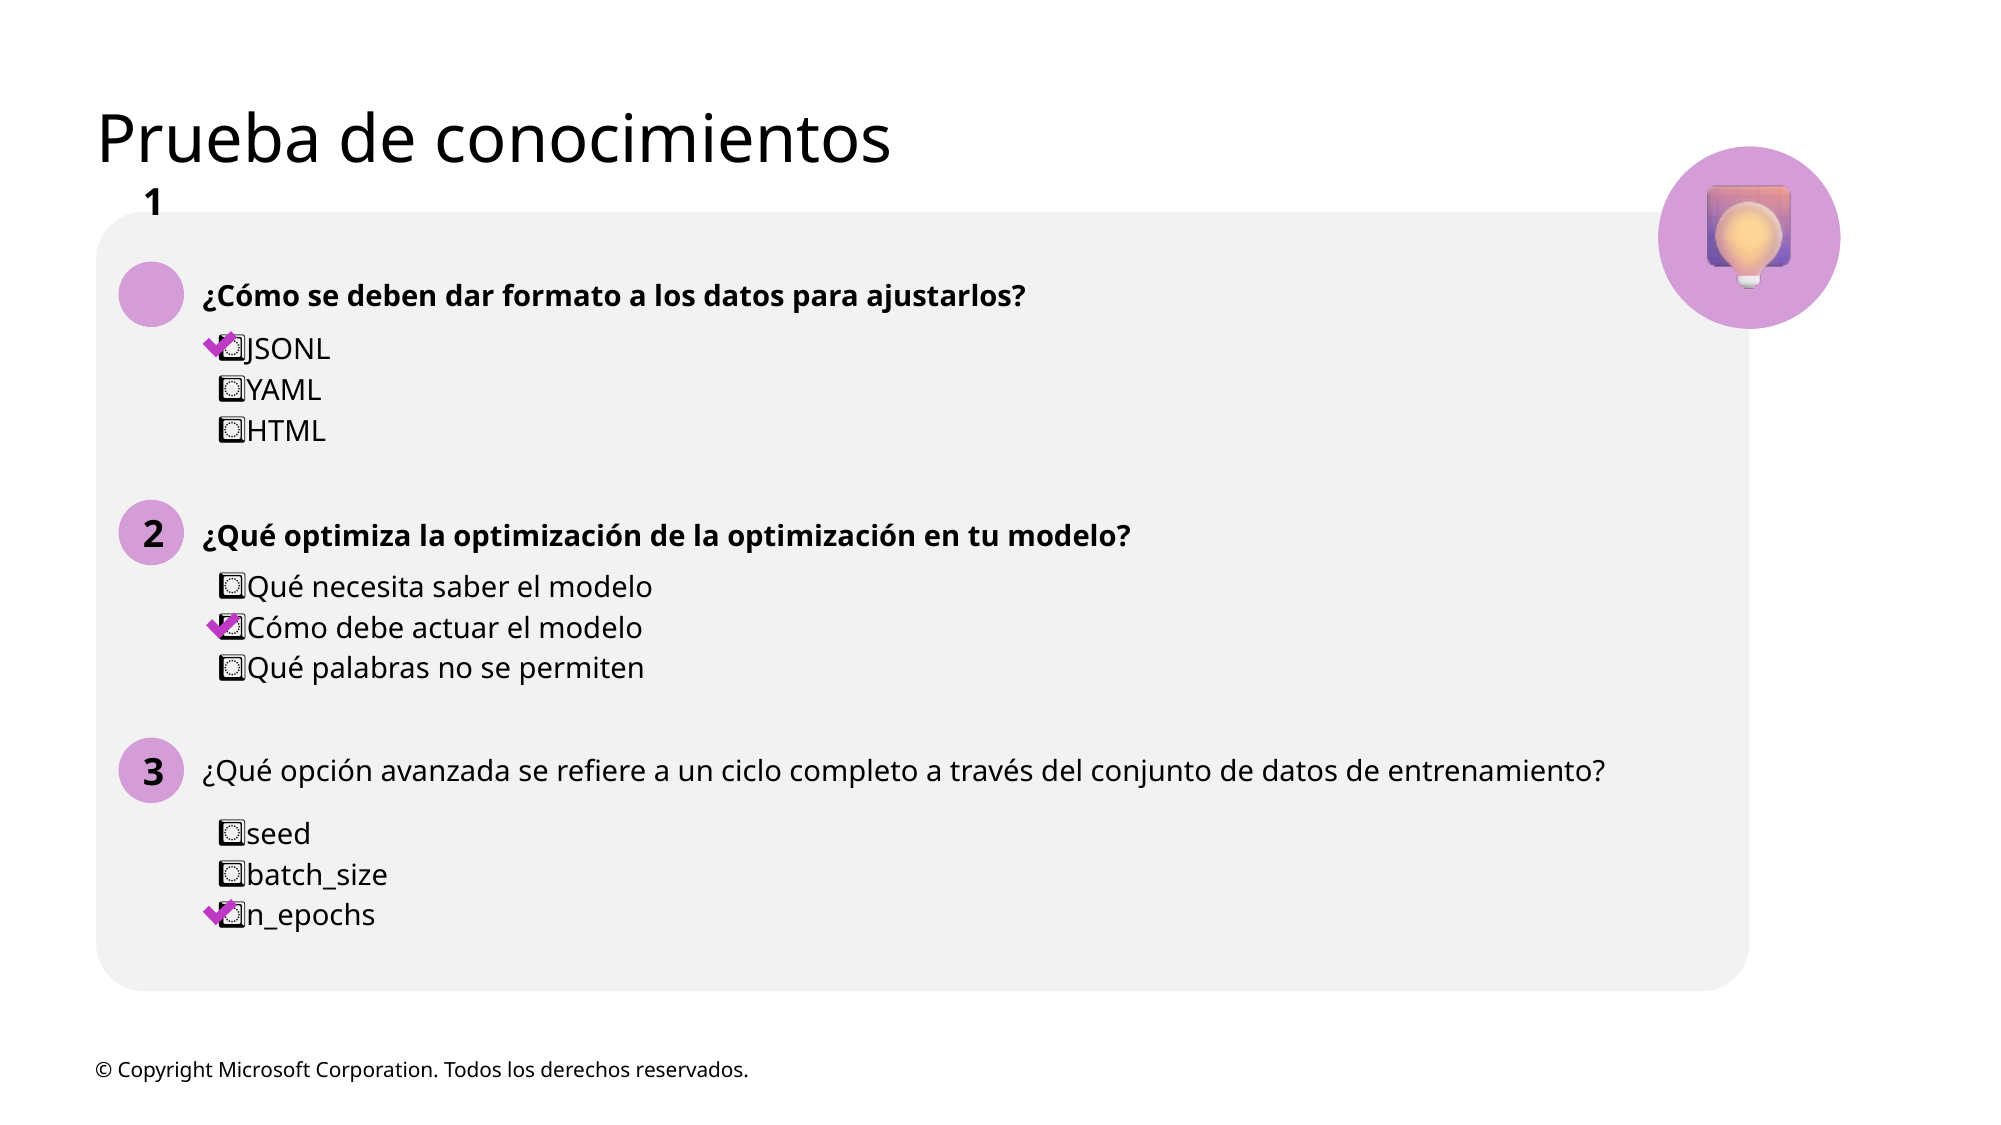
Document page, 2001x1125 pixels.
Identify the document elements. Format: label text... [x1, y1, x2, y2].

text_box [209, 616, 237, 636]
list seed batch_size n_epochs [202, 815, 1643, 935]
list ¿Cómo se deben dar formato a los datos para ajustarlos? [202, 276, 1643, 312]
text_box 2 [117, 498, 185, 567]
list Qué necesita saber el modelo Cómo debe actuar el modelo Qué palabras no se permiten [202, 568, 1643, 688]
text_box [206, 902, 234, 922]
list ¿Qué opción avanzada se refiere a un ciclo completo a través del conjunto de datos de entrenamiento? [202, 752, 1672, 823]
text_box 1 [117, 260, 185, 328]
text_box [206, 334, 234, 354]
list ¿Qué optimiza la optimización de la optimización en tu modelo? [202, 517, 1643, 553]
picture [1692, 180, 1806, 295]
title Prueba de conocimientos [96, 96, 1903, 177]
text_box 3 [117, 736, 185, 804]
list JSONL YAML HTML [202, 330, 1643, 450]
